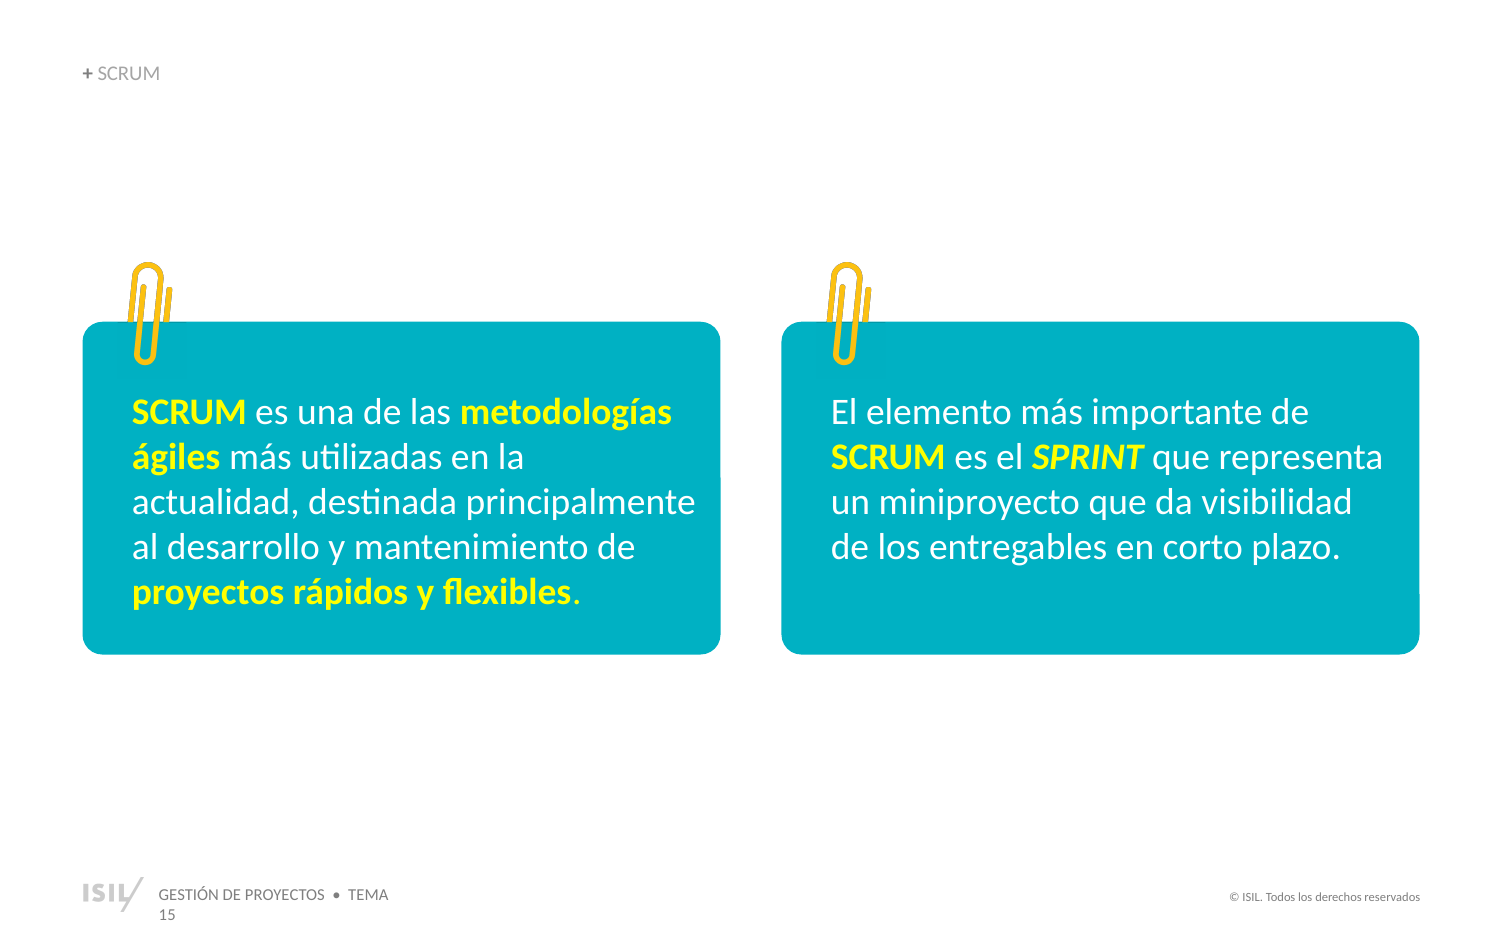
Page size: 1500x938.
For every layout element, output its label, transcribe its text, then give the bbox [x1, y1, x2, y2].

text_box + SCRUM [82, 61, 553, 85]
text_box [82, 261, 1420, 655]
